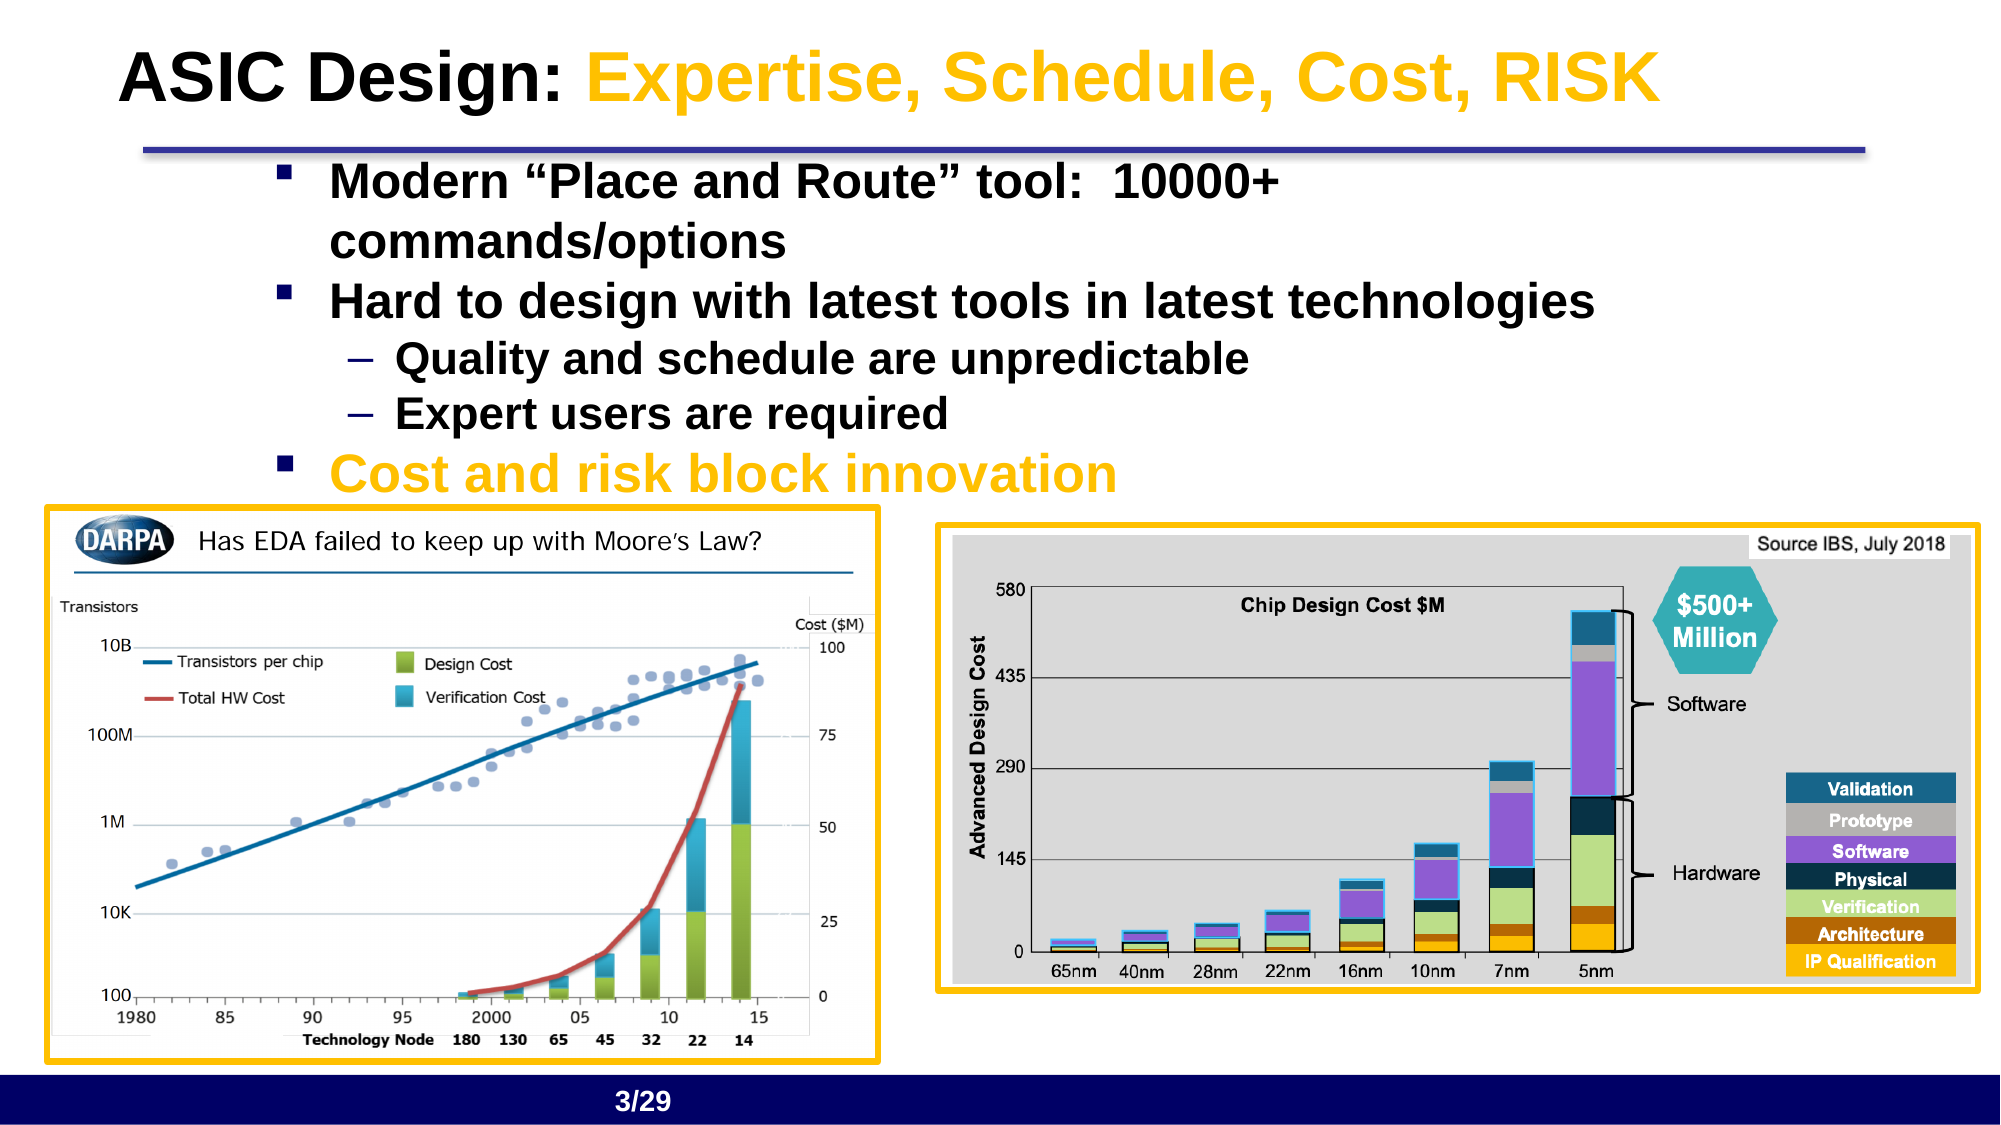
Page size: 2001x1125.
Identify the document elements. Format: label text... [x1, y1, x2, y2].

title ASIC Design: Expertise, Schedule, Cost, RISK [87, 15, 1694, 142]
list Modern “Place and Route” tool: 10000+ commands/options Hard to design with latest tools in latest technologies Quality and schedule are unpredictable Expert users are required Cost and risk block innovation [257, 140, 1748, 675]
picture [49, 510, 876, 1059]
text_box [1029, 247, 1714, 320]
picture [940, 527, 1976, 988]
